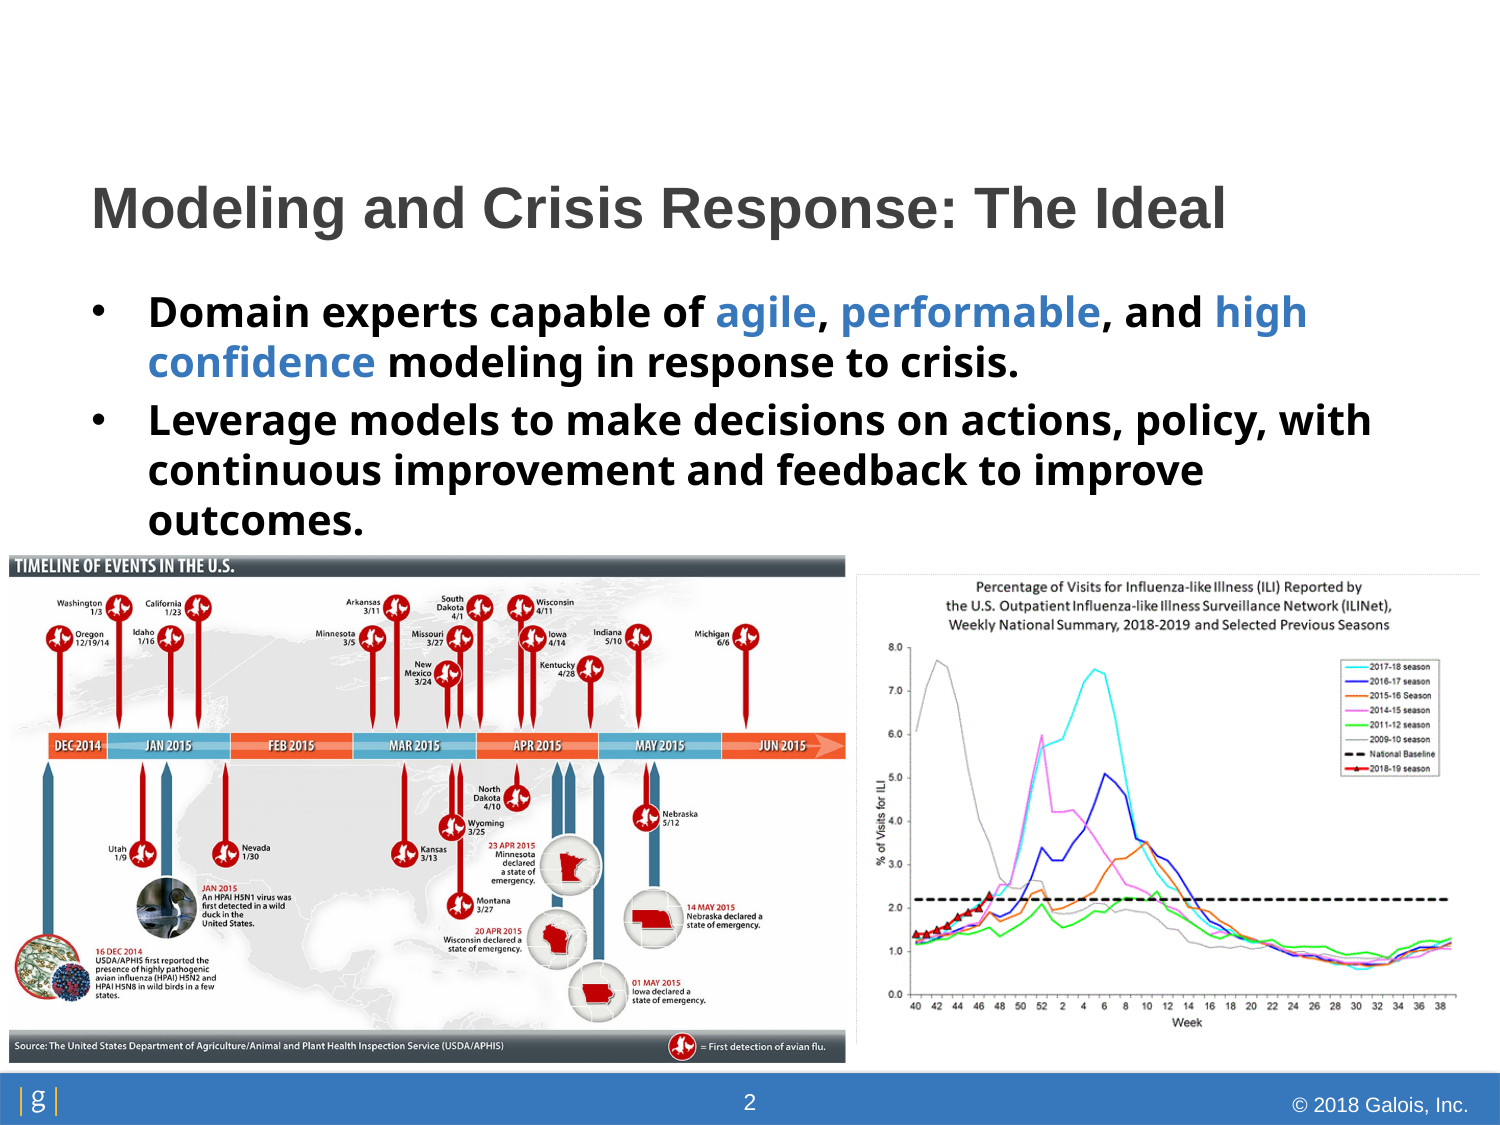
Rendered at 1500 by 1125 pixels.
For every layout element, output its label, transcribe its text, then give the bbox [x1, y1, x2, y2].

list Domain experts capable of agile, performable, and high confidence modeling in response to crisis. Leverage models to make decisions on actions, policy, with continuous improvement and feedback to improve outcomes. [76, 277, 1426, 578]
picture [855, 574, 1482, 1044]
picture [20, 1087, 57, 1116]
picture [8, 555, 846, 1063]
title Modeling and Crisis Response: The Ideal [76, 172, 1426, 239]
